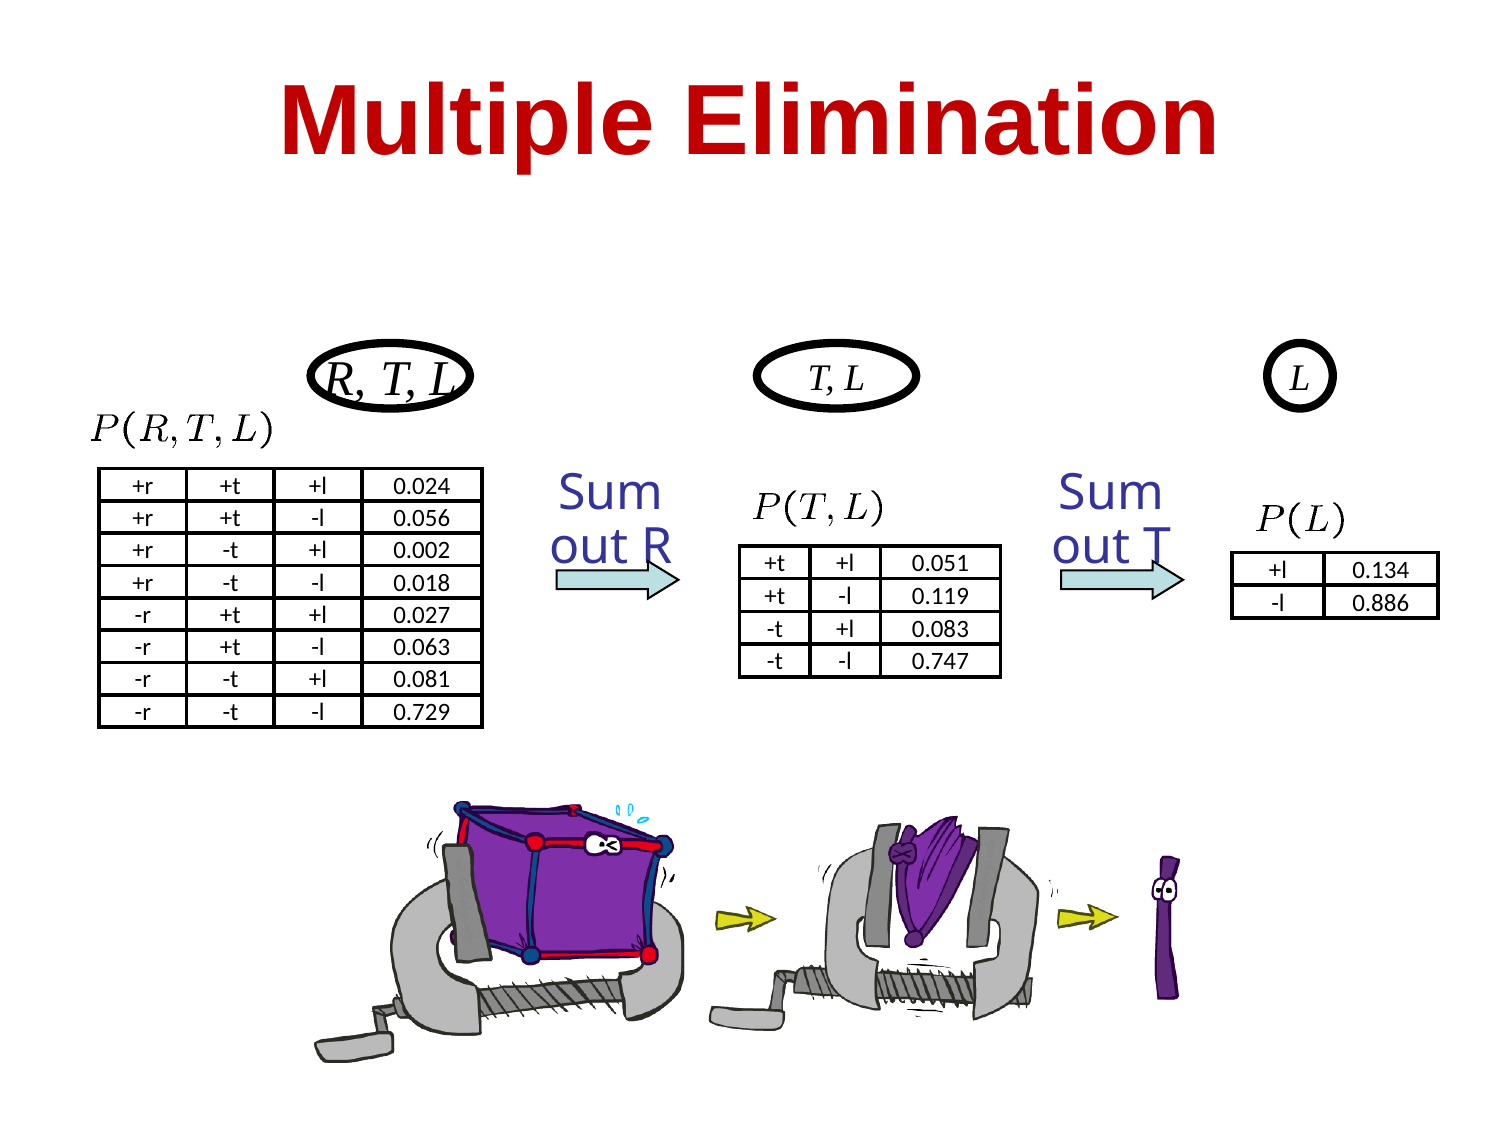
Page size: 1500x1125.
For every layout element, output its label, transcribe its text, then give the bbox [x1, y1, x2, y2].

table_cell +l [276, 535, 360, 564]
picture [314, 792, 1186, 1063]
table_cell +r [101, 567, 185, 596]
table_cell 0.002 [364, 535, 480, 564]
table_cell +t [188, 632, 272, 661]
table_cell -l [812, 646, 879, 675]
table_cell +l [276, 664, 360, 693]
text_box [310, 339, 471, 412]
table_cell -l [276, 697, 360, 725]
table_cell -l [1234, 587, 1322, 616]
table_cell +t [188, 503, 272, 531]
table_header +l [812, 548, 879, 577]
table_header +r [101, 470, 185, 499]
table_cell -l [276, 503, 360, 531]
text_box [1266, 342, 1334, 409]
table_cell +l [812, 613, 879, 642]
table_cell 0.063 [364, 632, 480, 661]
table_cell +t [188, 600, 272, 628]
table_cell 0.886 [1326, 587, 1436, 616]
table_cell -l [276, 632, 360, 661]
table_cell 0.119 [882, 580, 999, 610]
table_cell -r [101, 632, 185, 661]
table_header 0.134 [1326, 554, 1436, 583]
table_cell 0.081 [364, 664, 480, 693]
table_cell -t [741, 646, 808, 675]
picture [751, 489, 883, 527]
table_cell 0.018 [364, 567, 480, 596]
table_cell +t [741, 580, 808, 610]
table_cell 0.747 [882, 646, 999, 675]
table_header 0.051 [882, 548, 999, 577]
table_cell +r [101, 535, 185, 564]
table_cell 0.729 [364, 697, 480, 725]
title Multiple Elimination [0, 17, 1500, 211]
text_box [556, 561, 679, 599]
table_cell +l [276, 600, 360, 628]
table_cell -l [812, 580, 879, 610]
table_cell -t [188, 697, 272, 725]
text_box Sum out R [521, 460, 700, 580]
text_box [756, 342, 917, 409]
table_cell -r [101, 697, 185, 725]
table_cell 0.027 [364, 600, 480, 628]
text_box Sum out T [984, 460, 1238, 580]
table_header +t [188, 470, 272, 499]
table_cell -l [276, 567, 360, 596]
text_box [1061, 561, 1184, 599]
table_cell -r [101, 600, 185, 628]
picture [1256, 501, 1344, 539]
table_cell -t [188, 567, 272, 596]
table_cell -r [101, 664, 185, 693]
table_header 0.024 [364, 470, 480, 499]
table_header +l [276, 470, 360, 499]
table_cell -t [188, 535, 272, 564]
table_cell 0.056 [364, 503, 480, 531]
picture [89, 410, 274, 449]
table_cell -t [188, 664, 272, 693]
table_cell -t [741, 613, 808, 642]
table_cell 0.083 [882, 613, 999, 642]
table_header +t [741, 548, 808, 577]
table_cell +r [101, 503, 185, 531]
table_header +l [1234, 554, 1322, 583]
